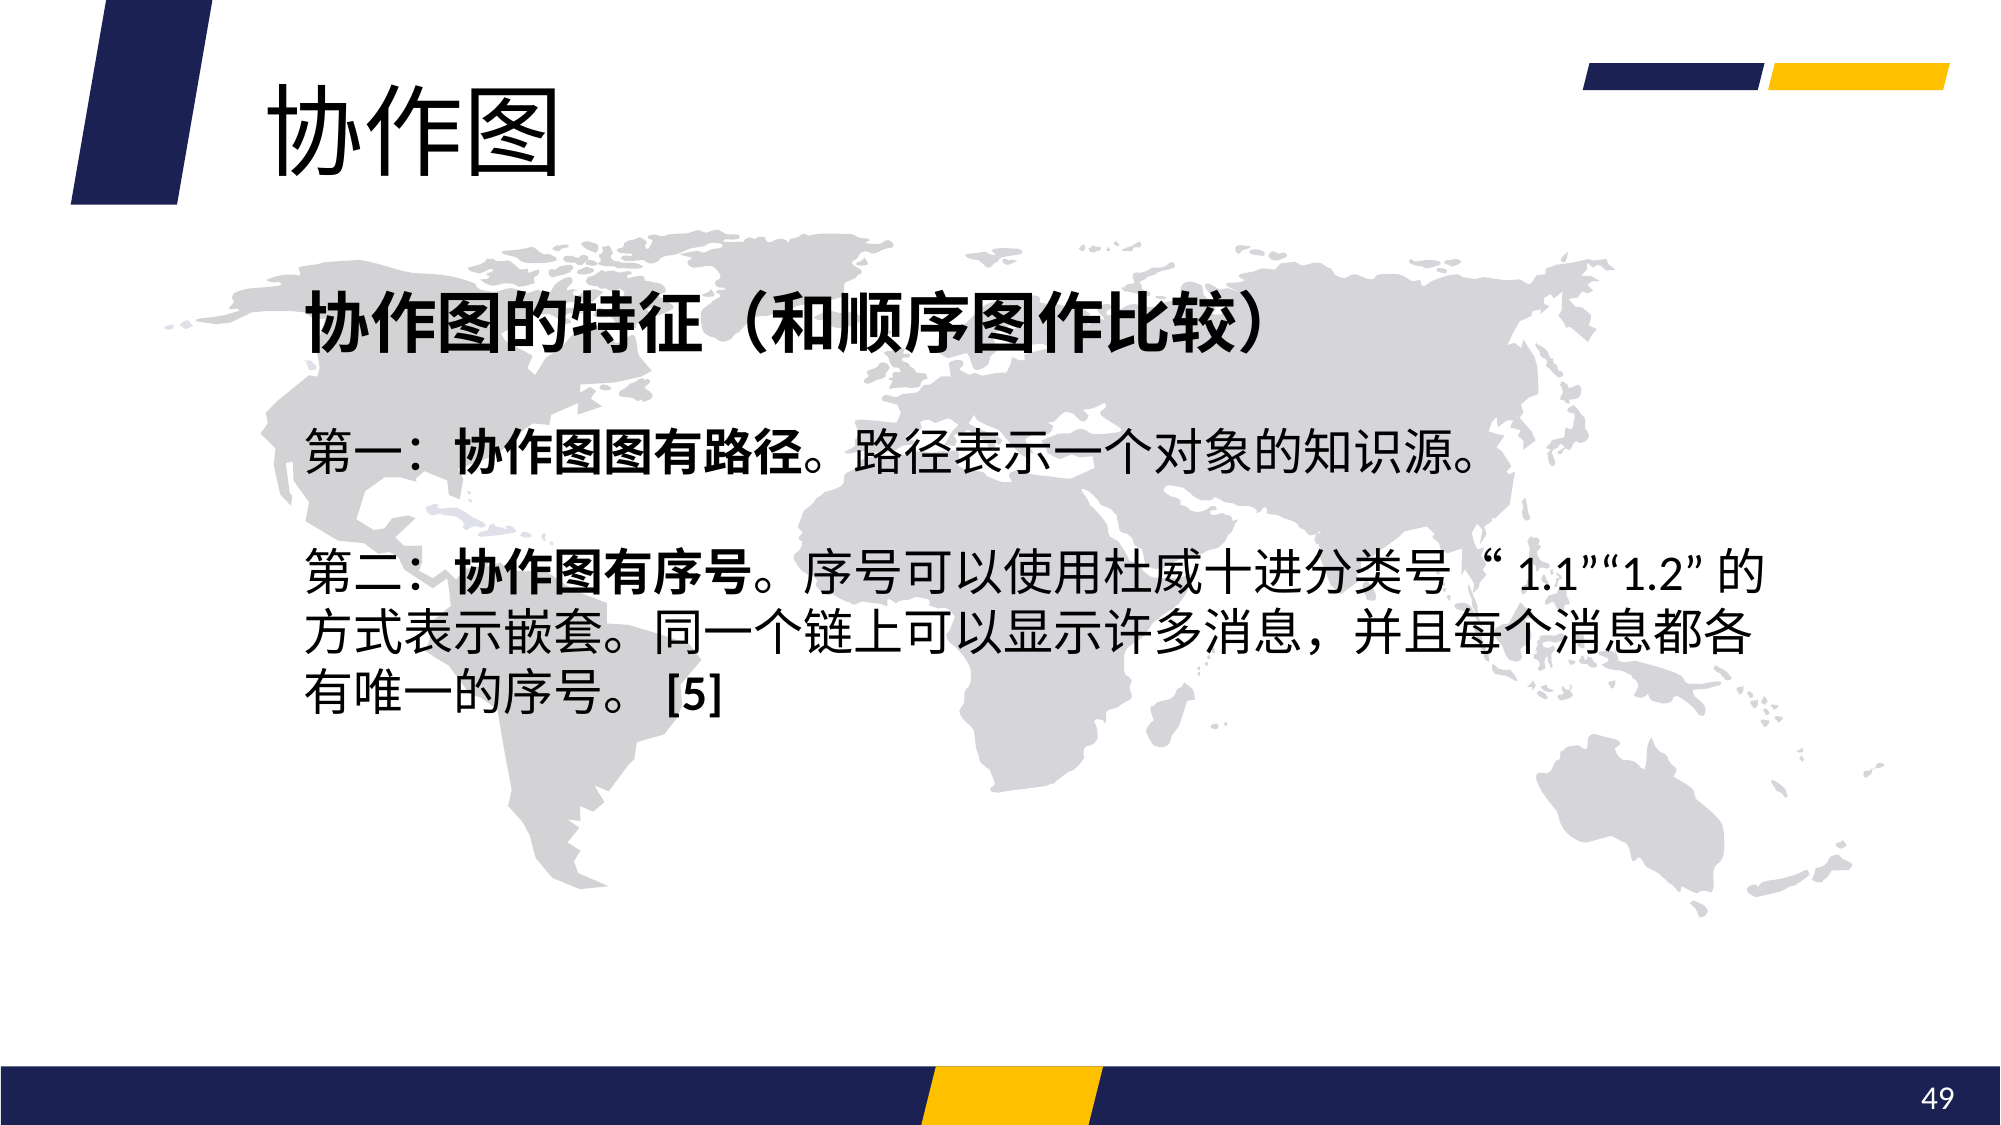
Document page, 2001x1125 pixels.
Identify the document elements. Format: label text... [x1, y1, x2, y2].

text_box 协作图 [244, 58, 2000, 199]
text_box [919, 1064, 1106, 1125]
text_box [1091, 1064, 2000, 1125]
text_box [0, 1064, 935, 1125]
slide_number 49 [1503, 1065, 1970, 1125]
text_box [163, 229, 1885, 918]
text_box [68, 0, 215, 207]
